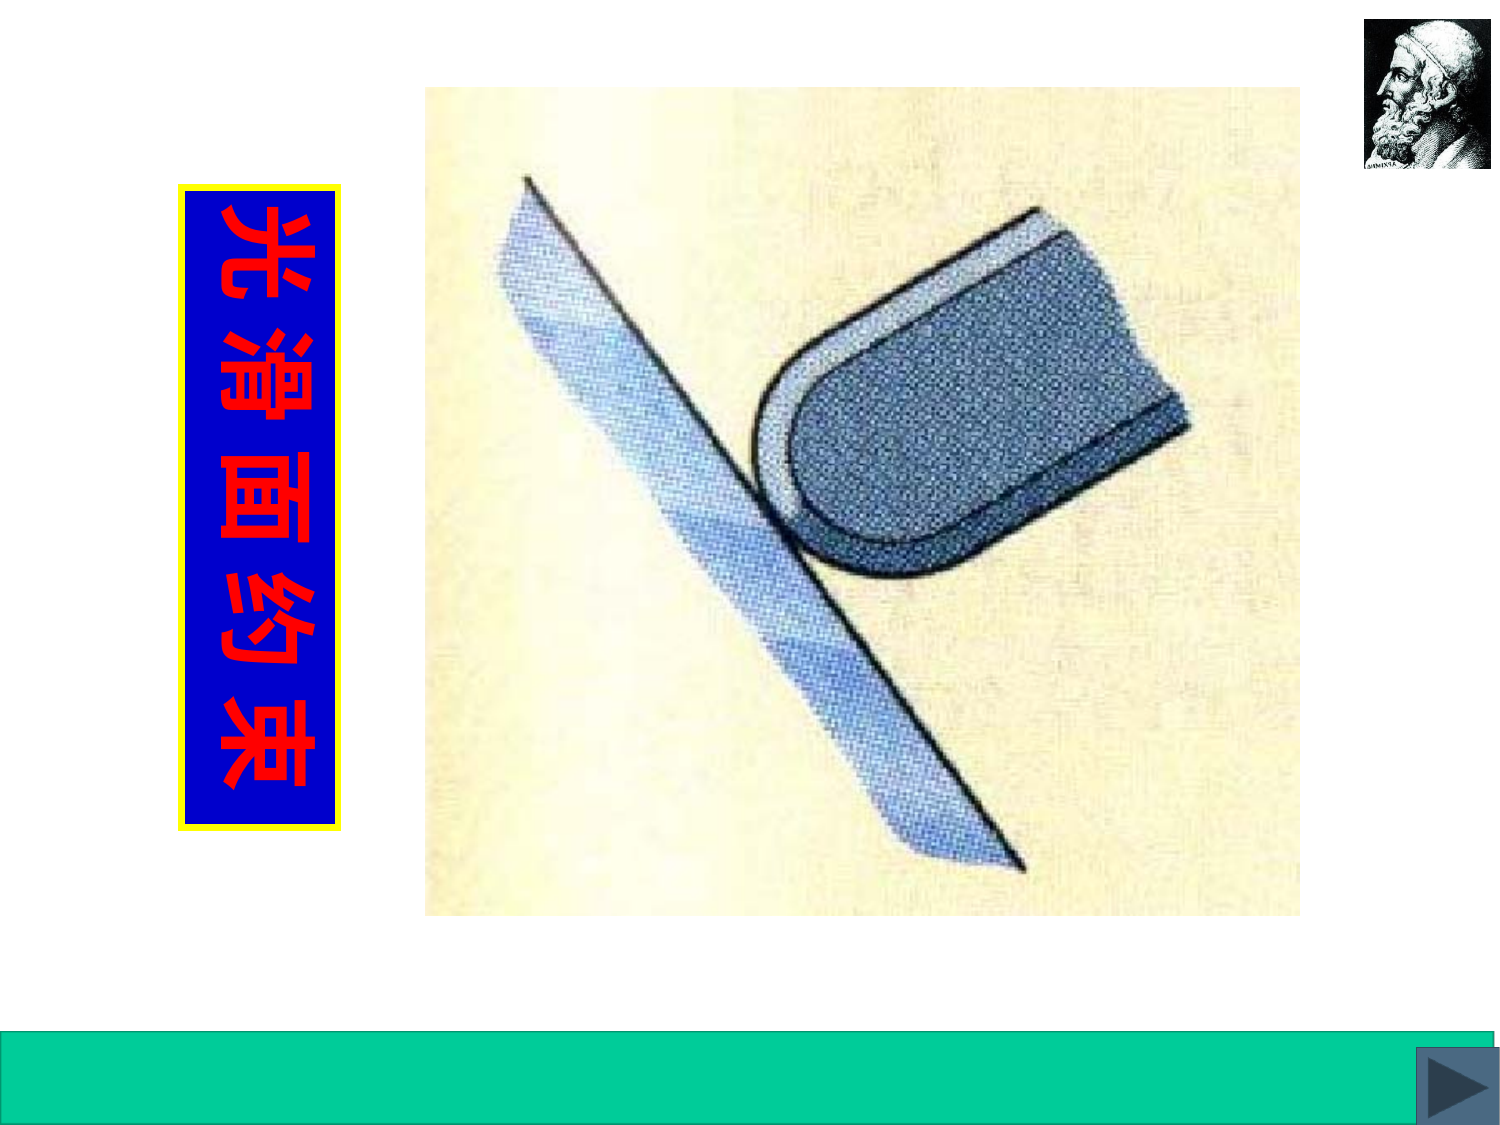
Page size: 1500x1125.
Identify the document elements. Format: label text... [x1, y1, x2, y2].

picture [0, 1031, 1500, 1125]
picture [1364, 19, 1491, 169]
picture [424, 87, 1301, 916]
text_box 光 滑 面 约 束 [181, 187, 338, 828]
